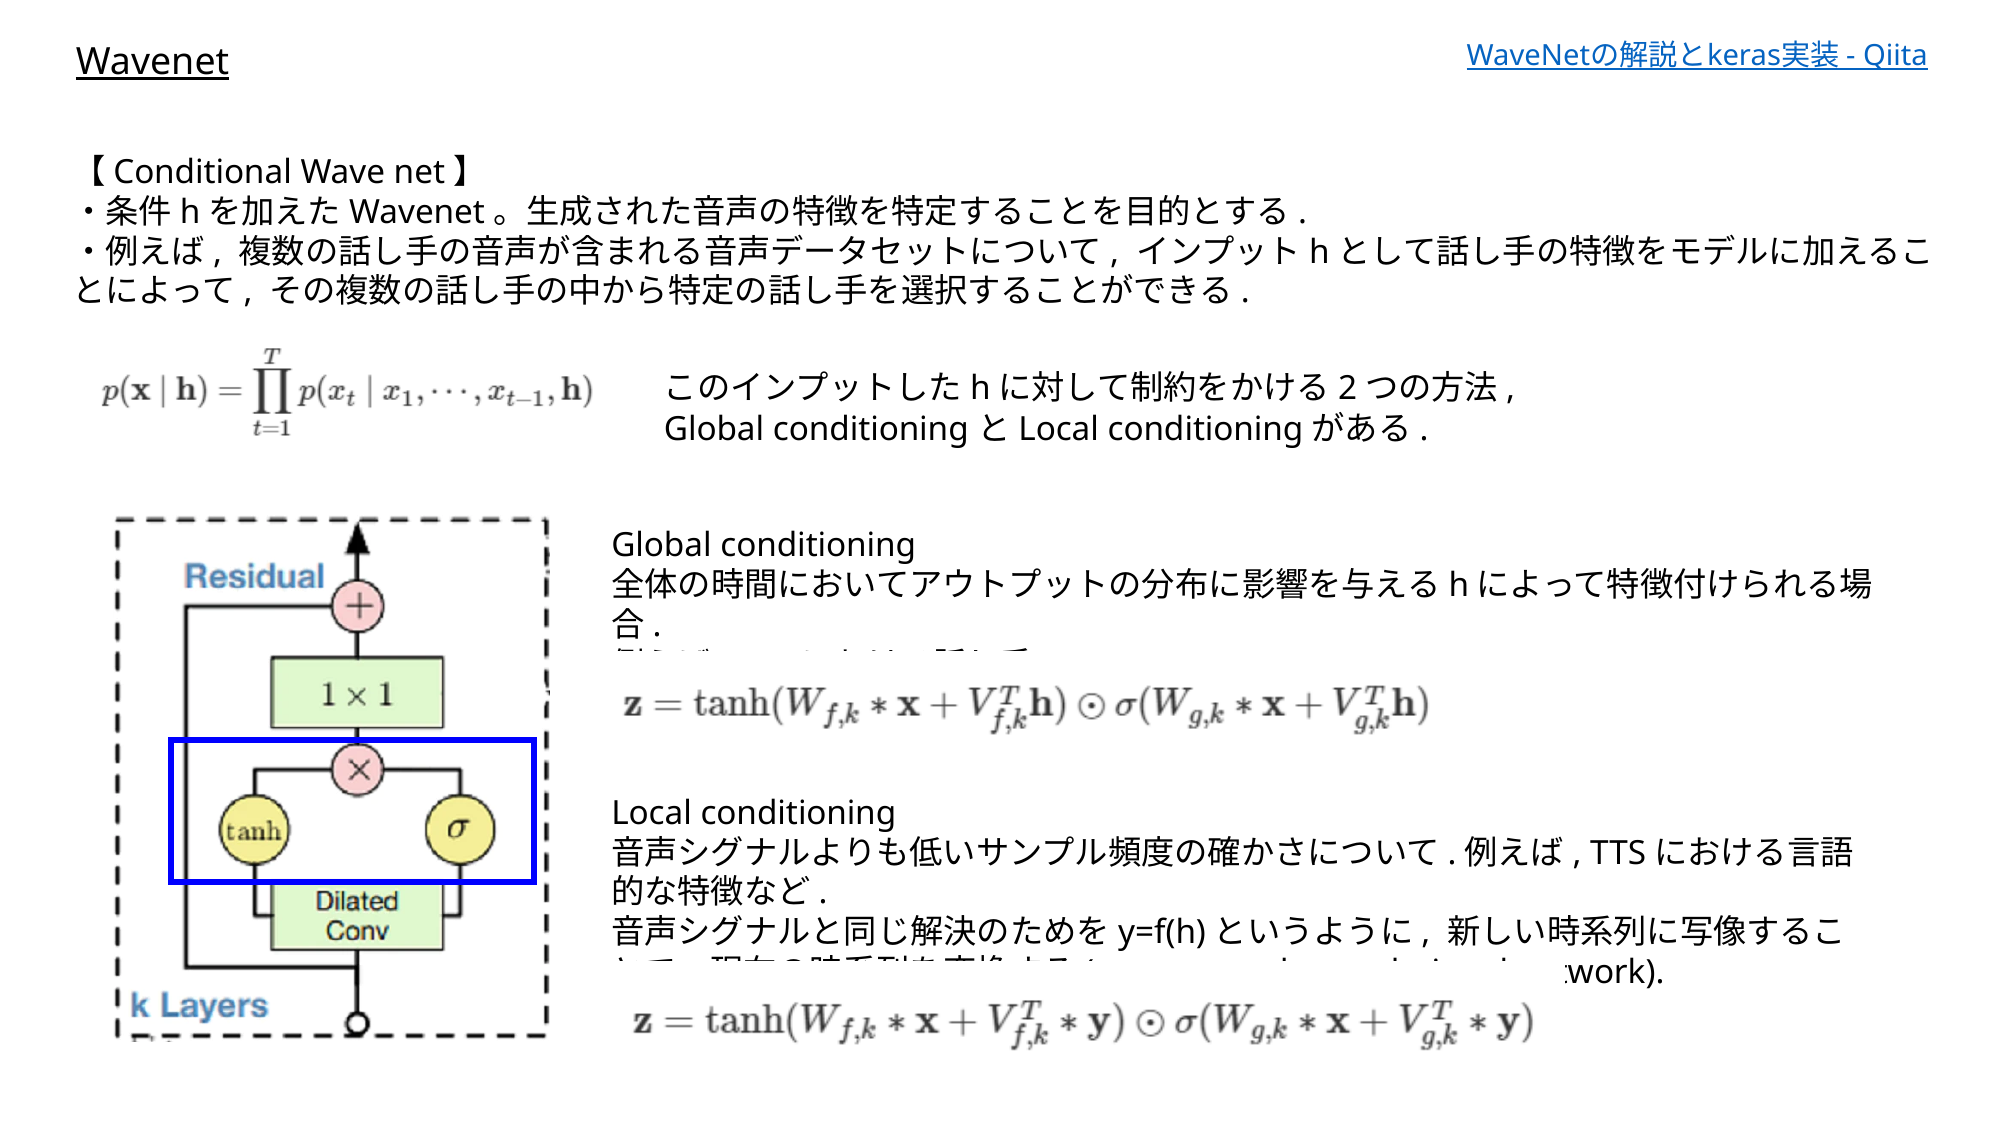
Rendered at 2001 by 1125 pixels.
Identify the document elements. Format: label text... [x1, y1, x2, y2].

text_box 【Conditional Wave net】 ・条件hを加えたWavenet。生成された音声の特徴を特定することを目的とする. ・例えば, 複数の話し手の音声が含まれる音声データセットについて, インプットhとして話し手の特徴をモデルに加えることによって, その複数の話し手の中から特定の話し手を選択することができる. [57, 142, 1950, 317]
text_box このインプットしたhに対して制約をかける2つの方法, Global conditioningとLocal conditioningがある. [650, 359, 1943, 454]
picture [606, 961, 1565, 1075]
text_box WaveNetの解説とkeras実装 - Qiita [942, 29, 1943, 87]
picture [598, 651, 1450, 755]
text_box Wavenet [61, 29, 245, 90]
text_box Local conditioning 音声シグナルよりも低いサンプル頻度の確かさについて.例えば, TTSにおける言語的な特徴など. 音声シグナルと同じ解決のためをy=f(h)というように, 新しい時系列に写像することで, 現在の時系列を変換する(=transposed convolutional network). [596, 783, 1890, 998]
text_box Global conditioning 全体の時間においてアウトプットの分布に影響を与えるhによって特徴付けられる場合. 例えば, TTSにおける話し手. [596, 515, 1890, 690]
picture [109, 515, 550, 1042]
picture [73, 319, 650, 456]
